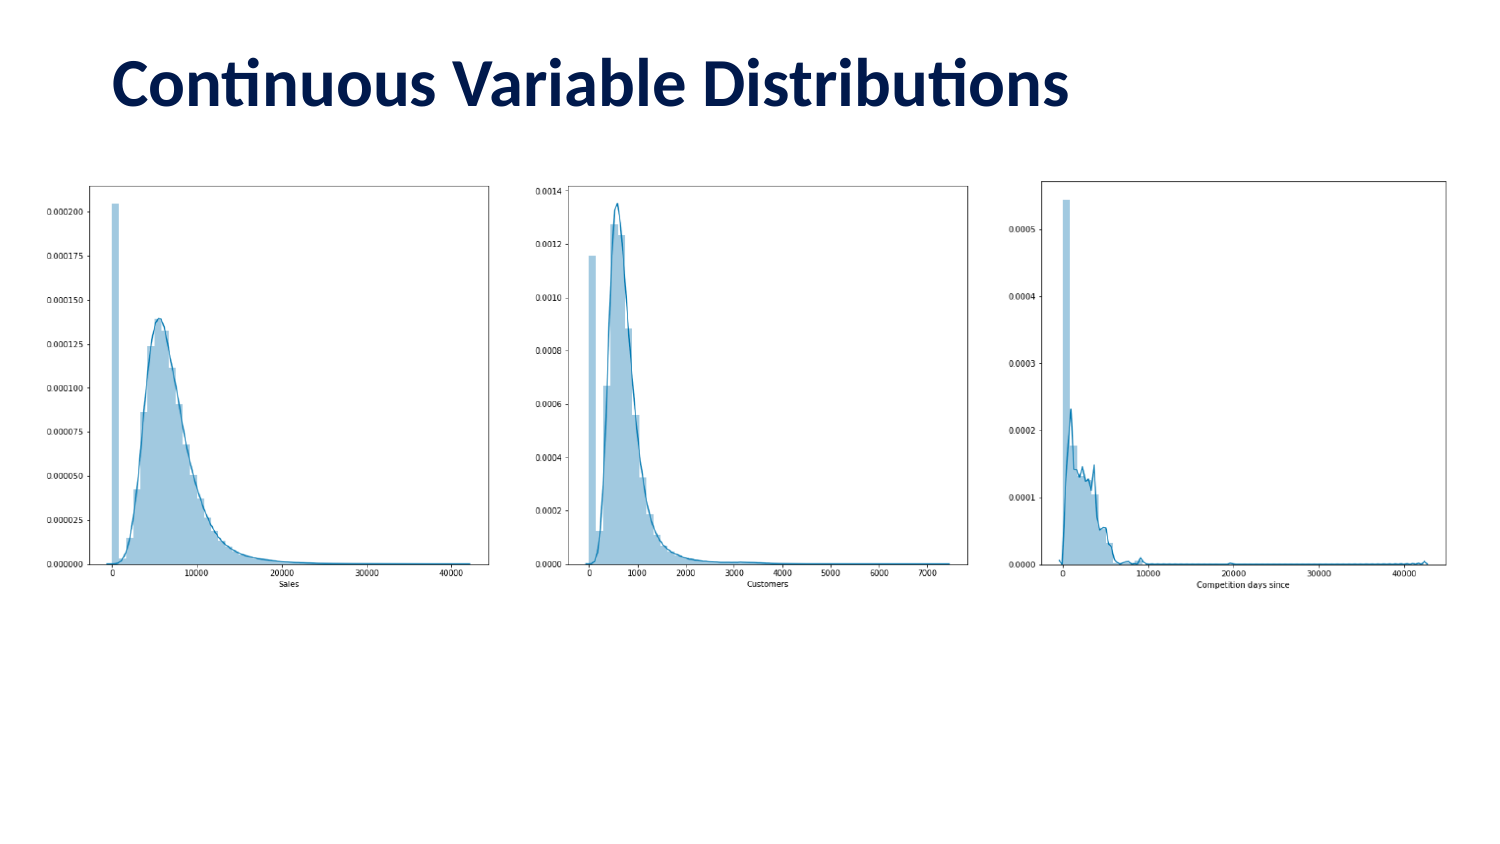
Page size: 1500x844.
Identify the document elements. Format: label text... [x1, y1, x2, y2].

title Continuous Variable Distributions [112, 34, 1388, 135]
picture [24, 159, 1479, 605]
